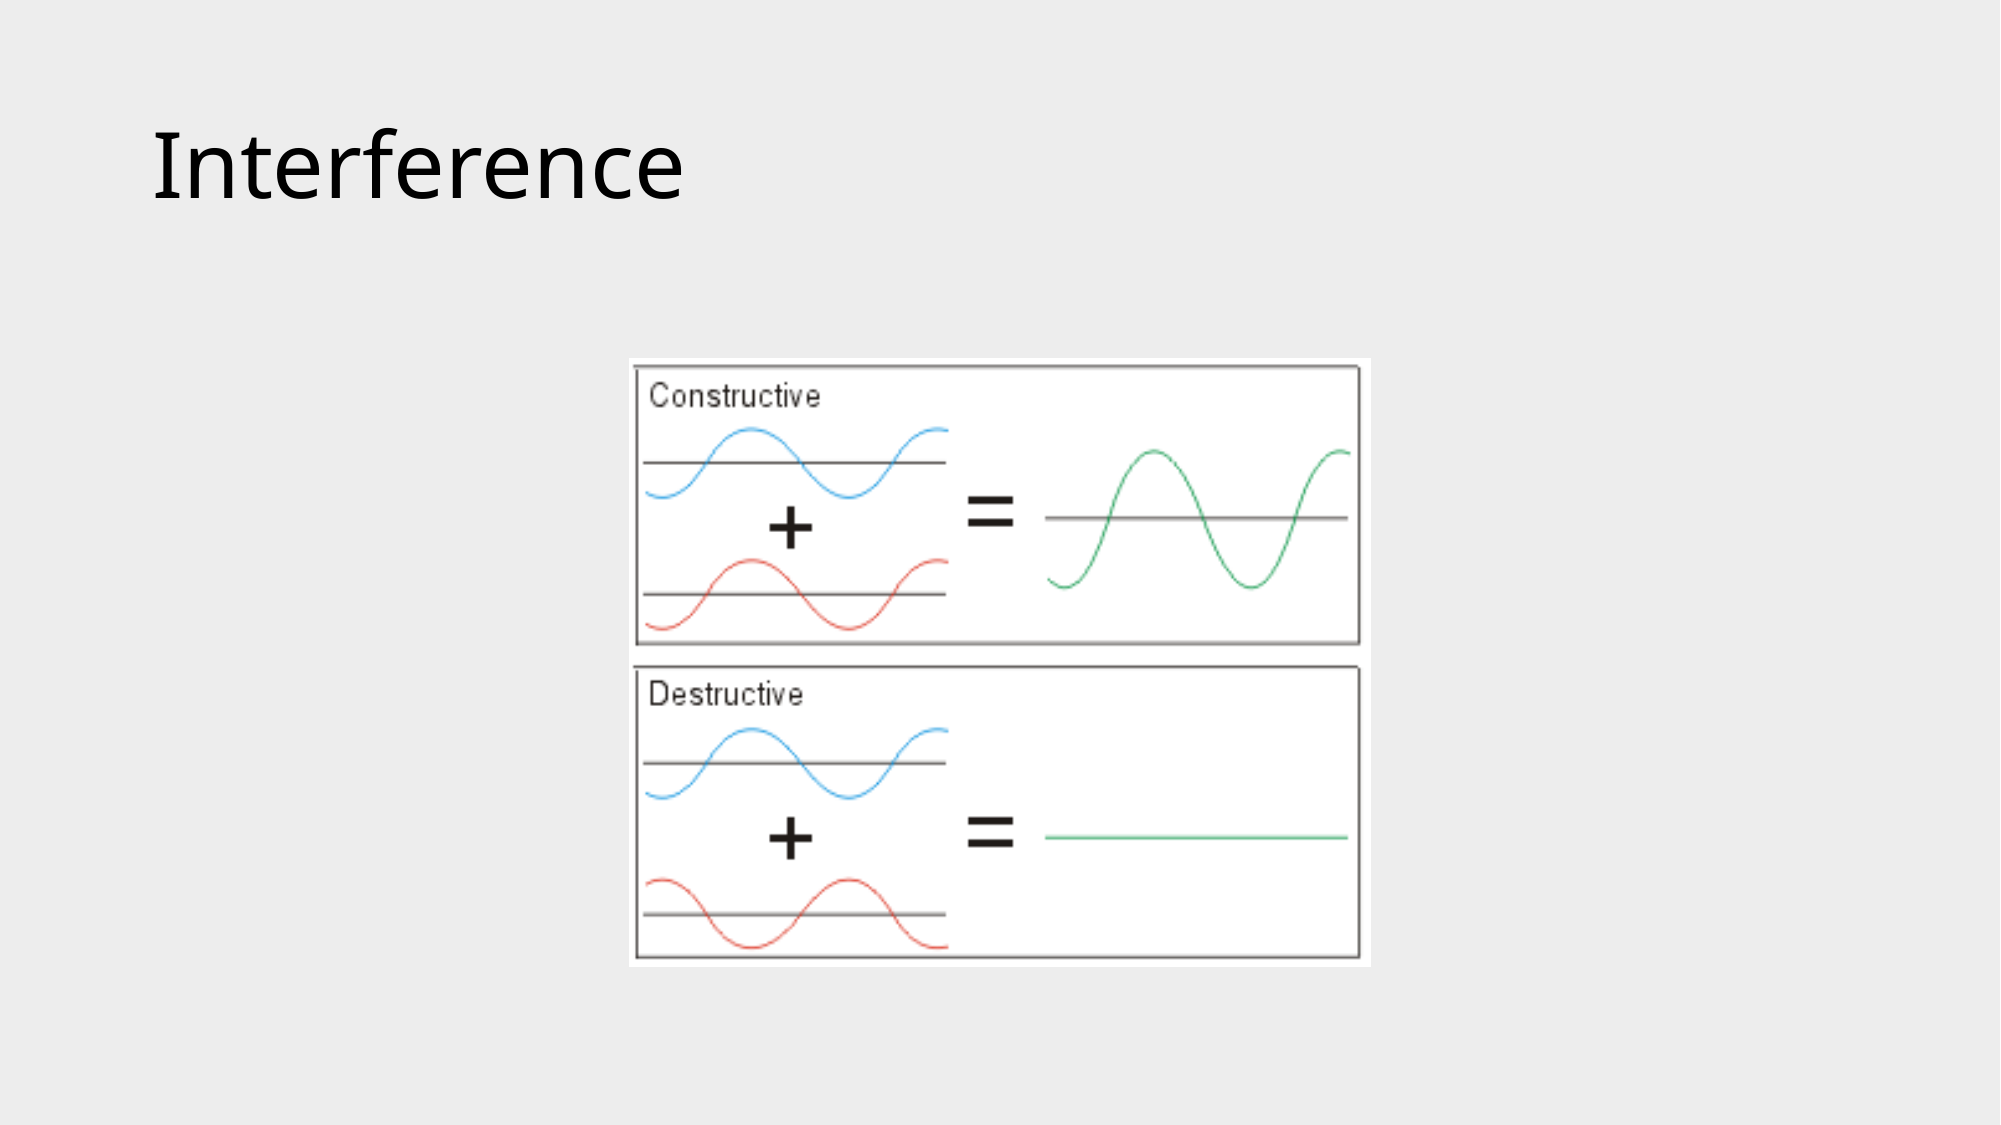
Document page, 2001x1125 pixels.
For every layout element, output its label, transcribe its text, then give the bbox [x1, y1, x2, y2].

title Interference [137, 59, 1863, 278]
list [629, 358, 1371, 967]
